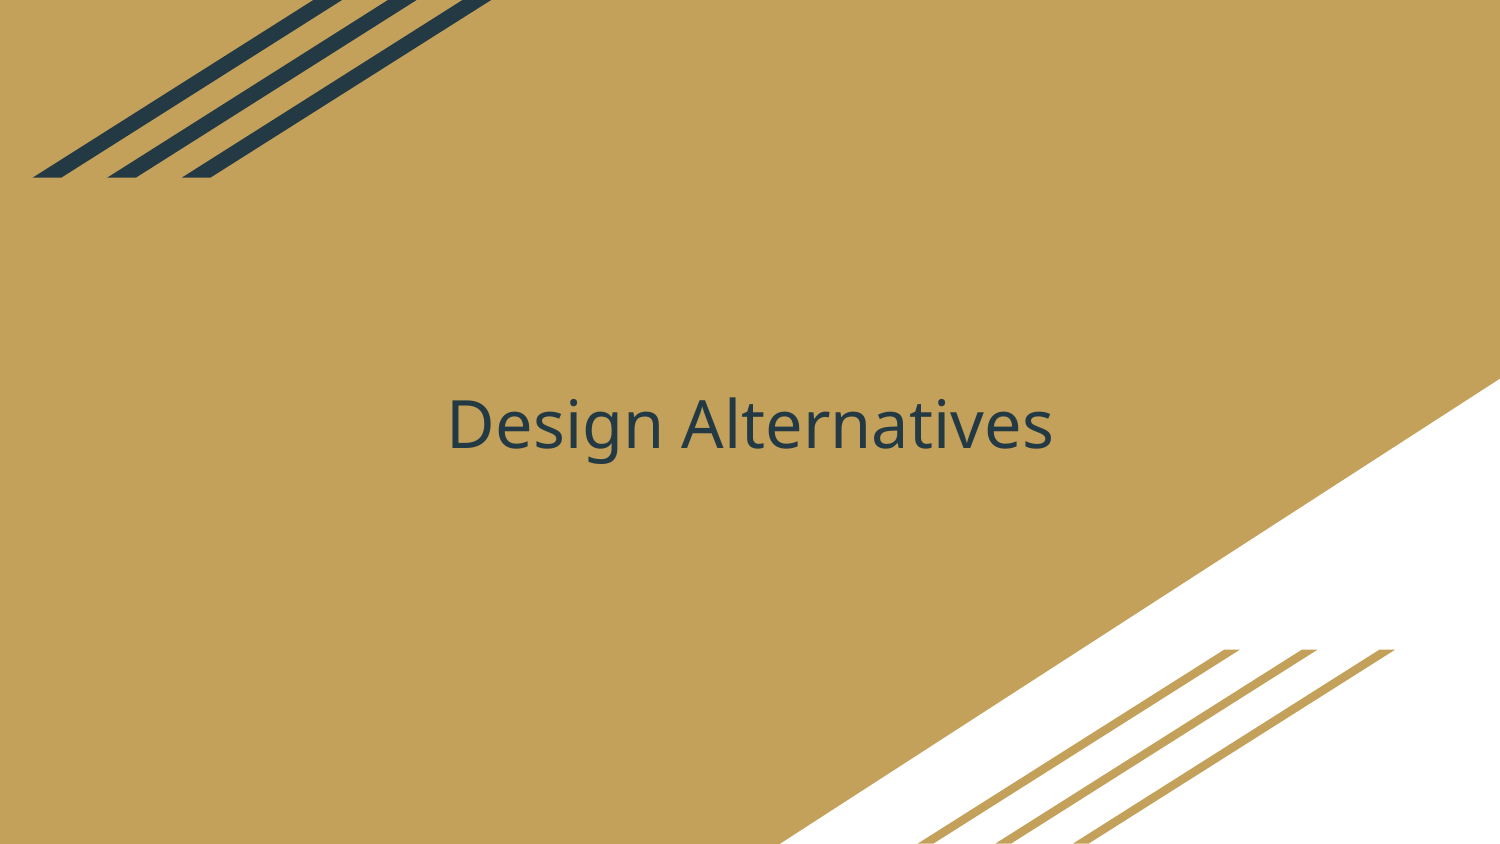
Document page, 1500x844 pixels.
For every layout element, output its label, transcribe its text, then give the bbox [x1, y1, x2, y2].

title Design Alternatives [309, 286, 1192, 557]
